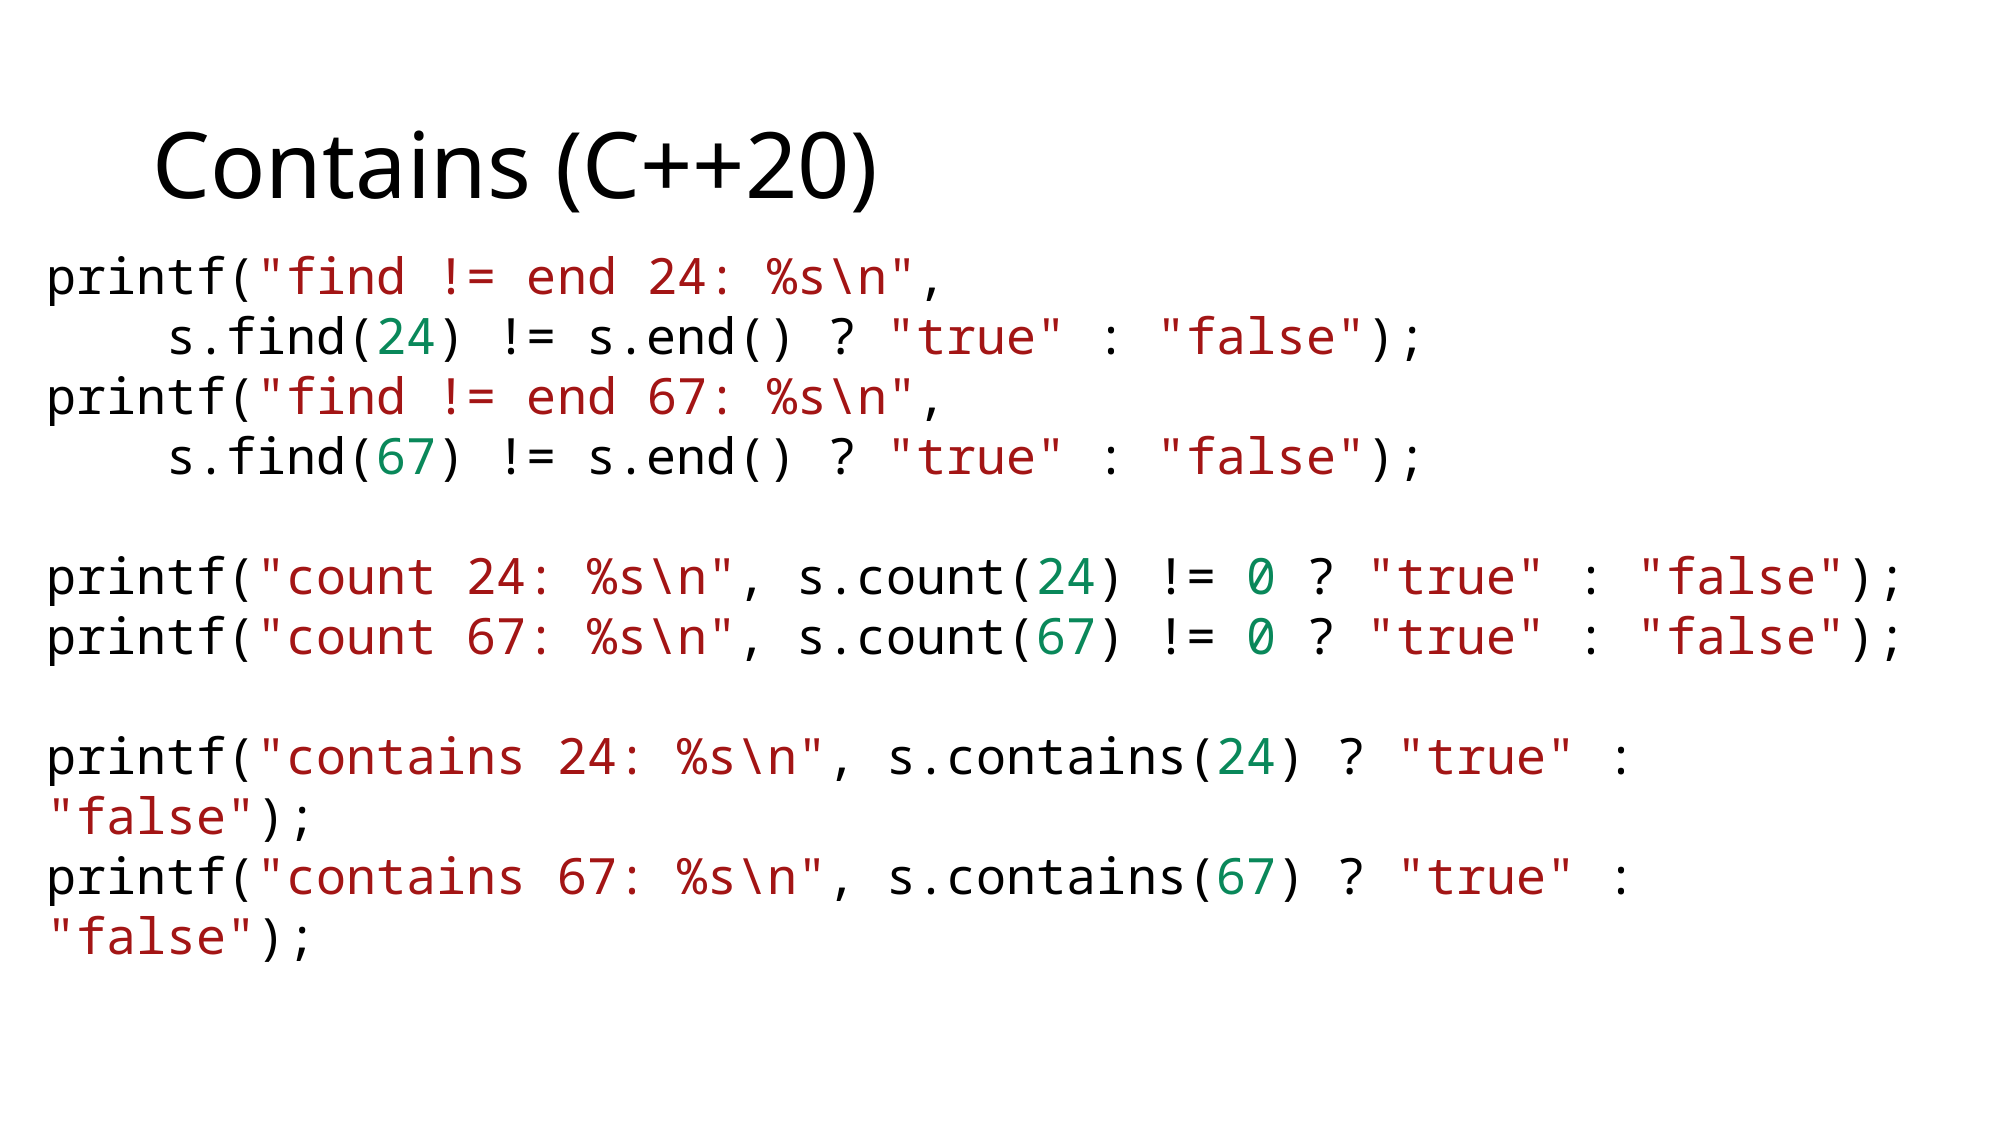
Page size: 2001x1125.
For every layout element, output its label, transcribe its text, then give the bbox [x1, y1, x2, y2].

title Contains (C++20) [137, 59, 1863, 236]
text_box printf("find != end 24: %s\n", s.find(24) != s.end() ? "true" : "false"); printf("find != end 67: %s\n", s.find(67) != s.end() ? "true" : "false"); printf("count 24: %s\n", s.count(24) != 0 ? "true" : "false"); printf("count 67: %s\n", s.count(67) != 0 ? "true" : "false"); printf("contains 24: %s\n", s.contains(24) ? "true" : "false"); printf("contains 67: %s\n", s.contains(67) ? "true" : "false"); [32, 236, 1941, 972]
